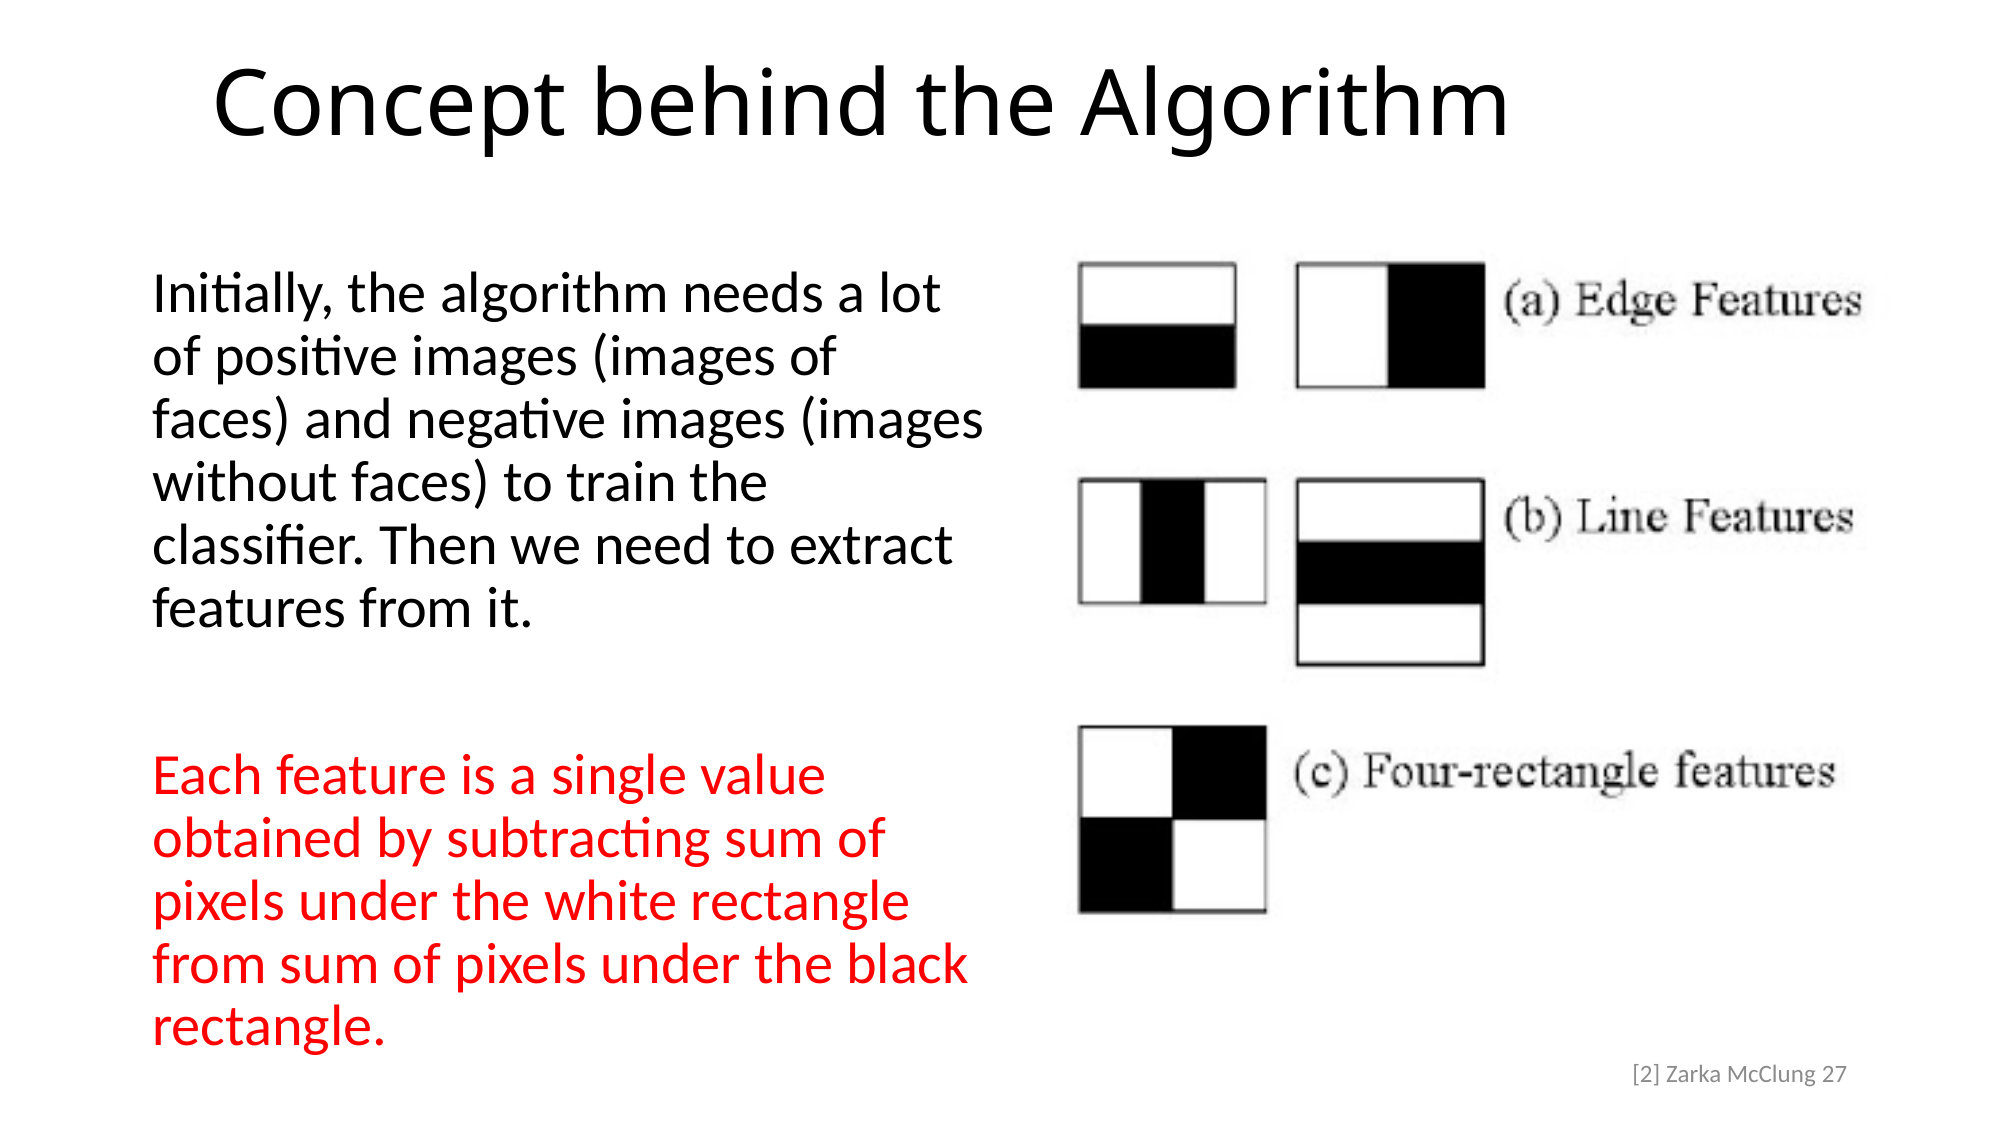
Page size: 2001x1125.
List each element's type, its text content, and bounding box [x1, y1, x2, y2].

picture [1046, 230, 1910, 961]
list Initially, the algorithm needs a lot of positive images (images of faces) and negative images (images without faces) to train the classifier. Then we need to extract features from it. Each feature is a single value obtained by subtracting sum of pixels under the white rectangle from sum of pixels under the black rectangle. [137, 255, 1000, 1103]
slide_number [2] Zarka McClung 27 [1412, 1042, 1863, 1103]
title Concept behind the Algorithm [0, 0, 1725, 215]
